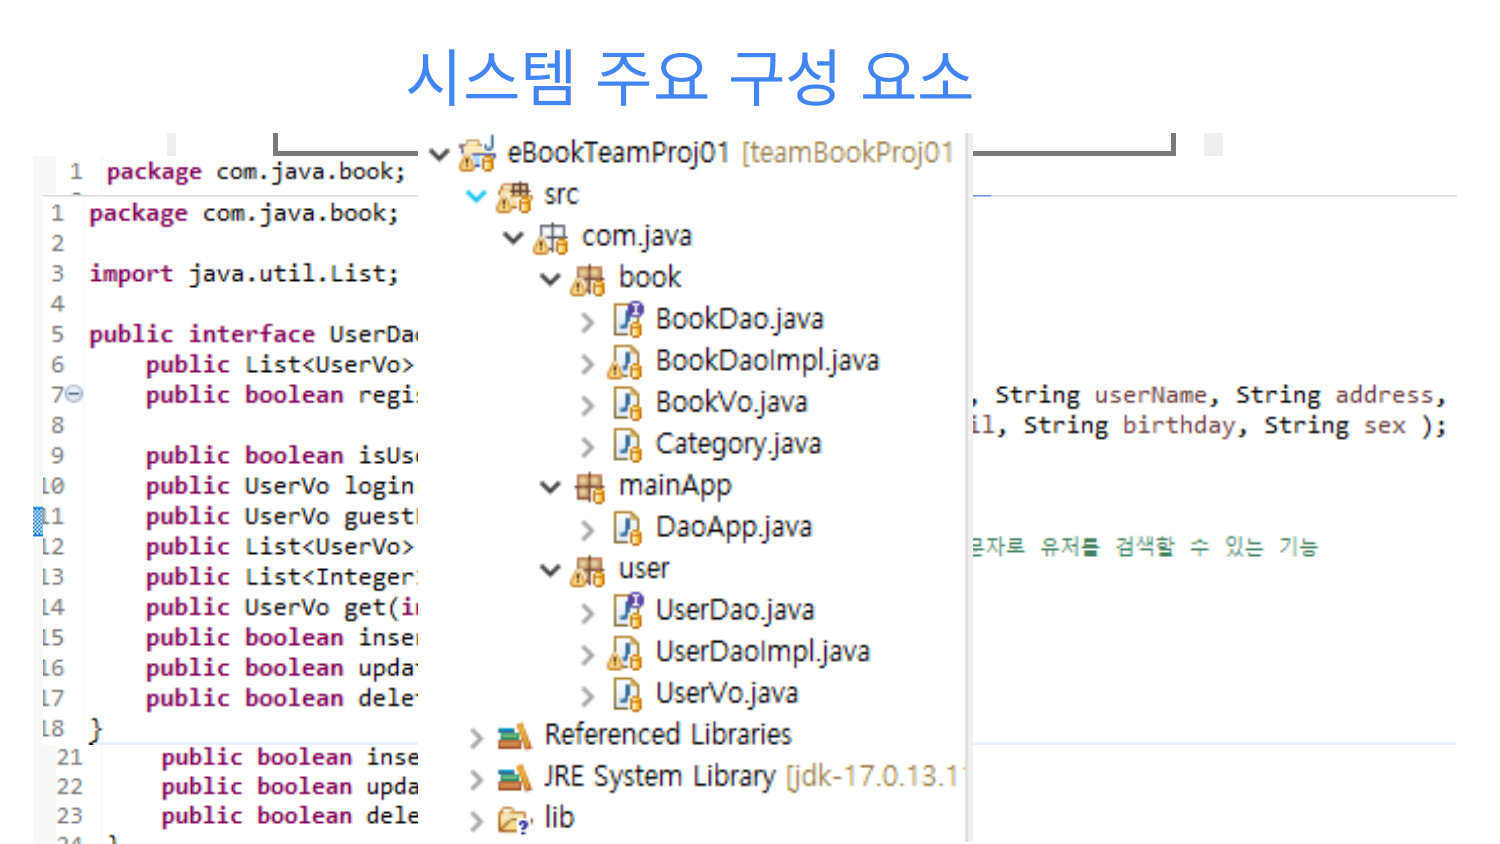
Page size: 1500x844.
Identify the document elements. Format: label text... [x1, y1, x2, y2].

picture [32, 132, 1468, 844]
text_box 시스템 주요 구성 요소 [360, 24, 1021, 131]
